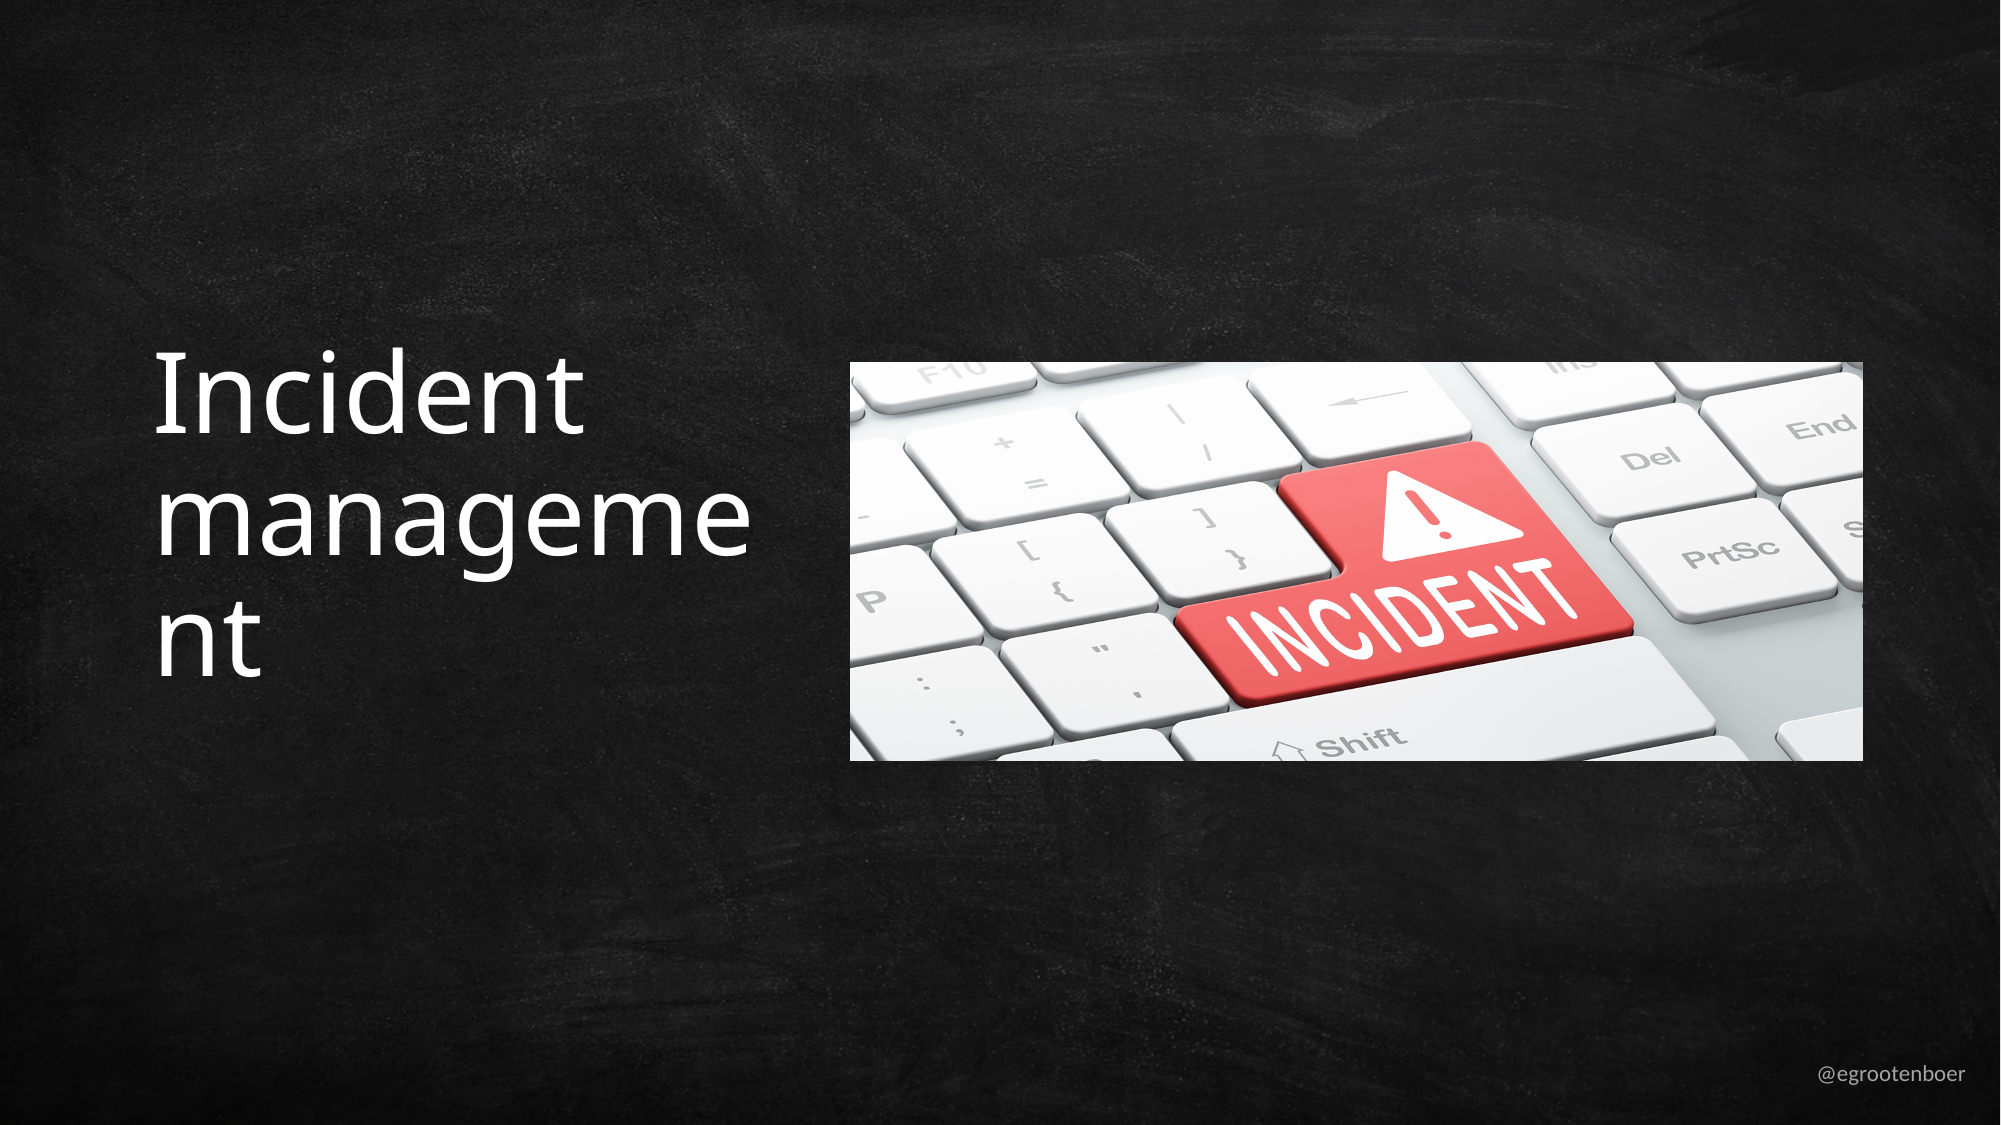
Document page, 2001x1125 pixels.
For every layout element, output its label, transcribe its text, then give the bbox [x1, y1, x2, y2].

picture [0, 0, 2001, 1125]
title Incident management [137, 75, 783, 963]
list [850, 362, 1863, 761]
